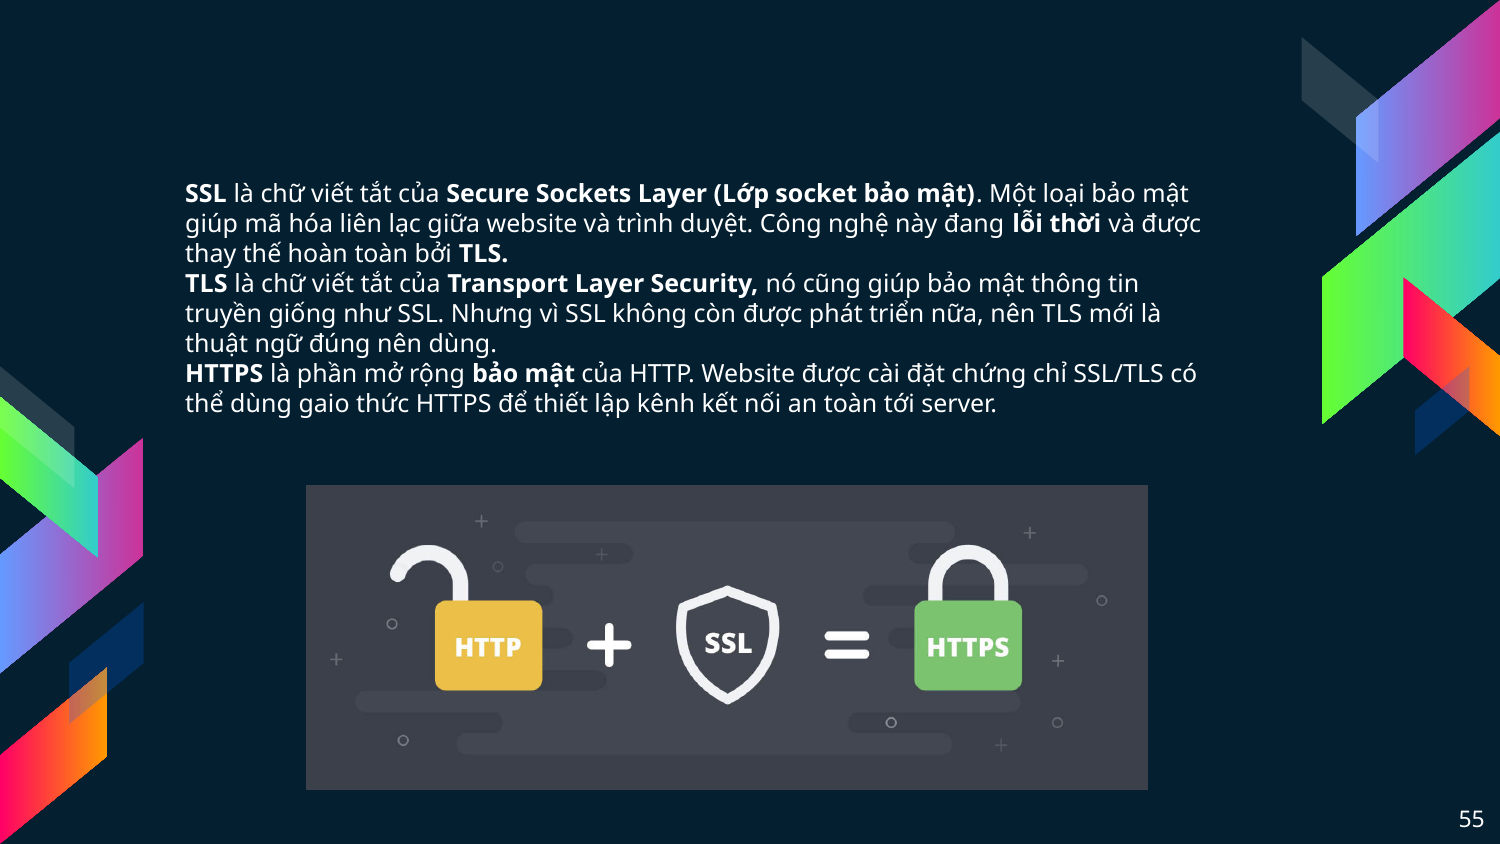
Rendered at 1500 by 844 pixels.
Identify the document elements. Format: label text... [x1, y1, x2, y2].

slide_number 55 [1403, 789, 1500, 844]
text_box SSL là chữ viết tắt của Secure Sockets Layer (Lớp socket bảo mật). Một loại bảo mật giúp mã hóa liên lạc giữa website và trình duyệt. Công nghệ này đang lỗi thời và được thay thế hoàn toàn bởi TLS. TLS là chữ viết tắt của Transport Layer Security, nó cũng giúp bảo mật thông tin truyền giống như SSL. Nhưng vì SSL không còn được phát triển nữa, nên TLS mới là thuật ngữ đúng nên dùng. HTTPS là phần mở rộng bảo mật của HTTP. Website được cài đặt chứng chỉ SSL/TLS có thể dùng gaio thức HTTPS để thiết lập kênh kết nối an toàn tới server. [170, 170, 1231, 425]
picture [306, 484, 1148, 790]
